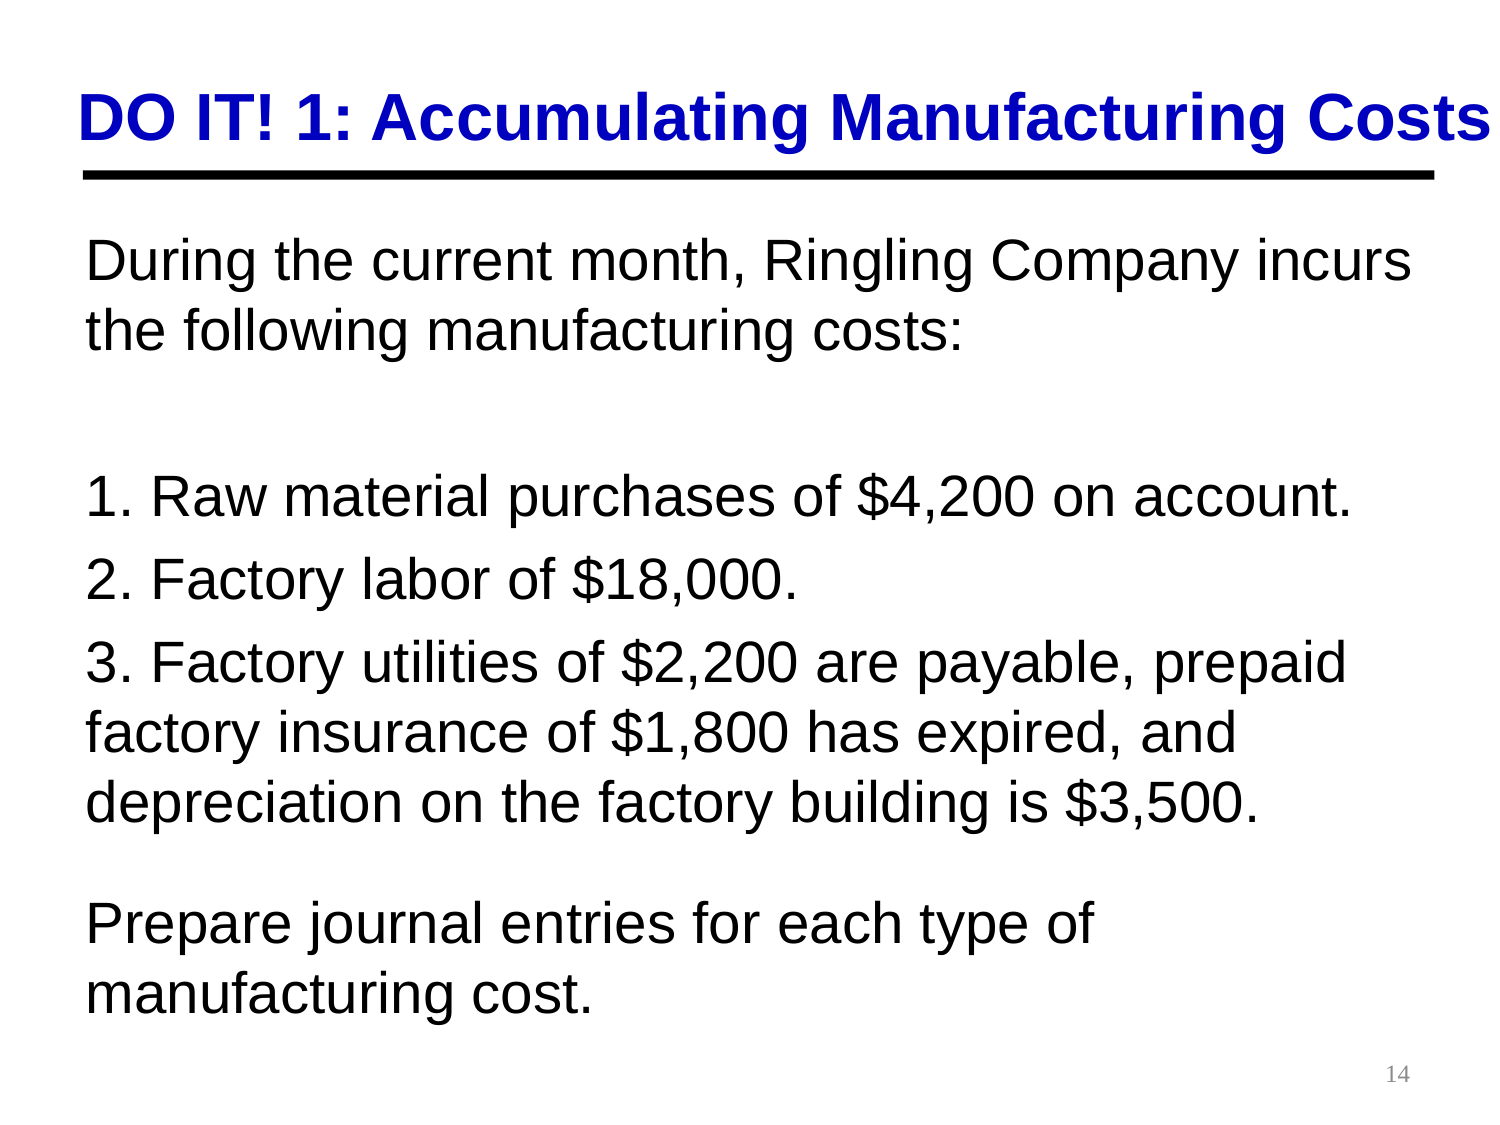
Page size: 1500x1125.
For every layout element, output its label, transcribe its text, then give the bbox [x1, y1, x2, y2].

slide_number 14 [1074, 1043, 1425, 1103]
text_box DO IT! 1: Accumulating Manufacturing Costs [62, 66, 1500, 159]
text_box During the current month, Ringling Company incurs the following manufacturing costs: 1. Raw material purchases of $4,200 on account. 2. Factory labor of $18,000. 3. Factory utilities of $2,200 are payable, prepaid factory insurance of $1,800 has expired, and depreciation on the factory building is $3,500. Prepare journal entries for each type of manufacturing cost. [71, 215, 1447, 1043]
